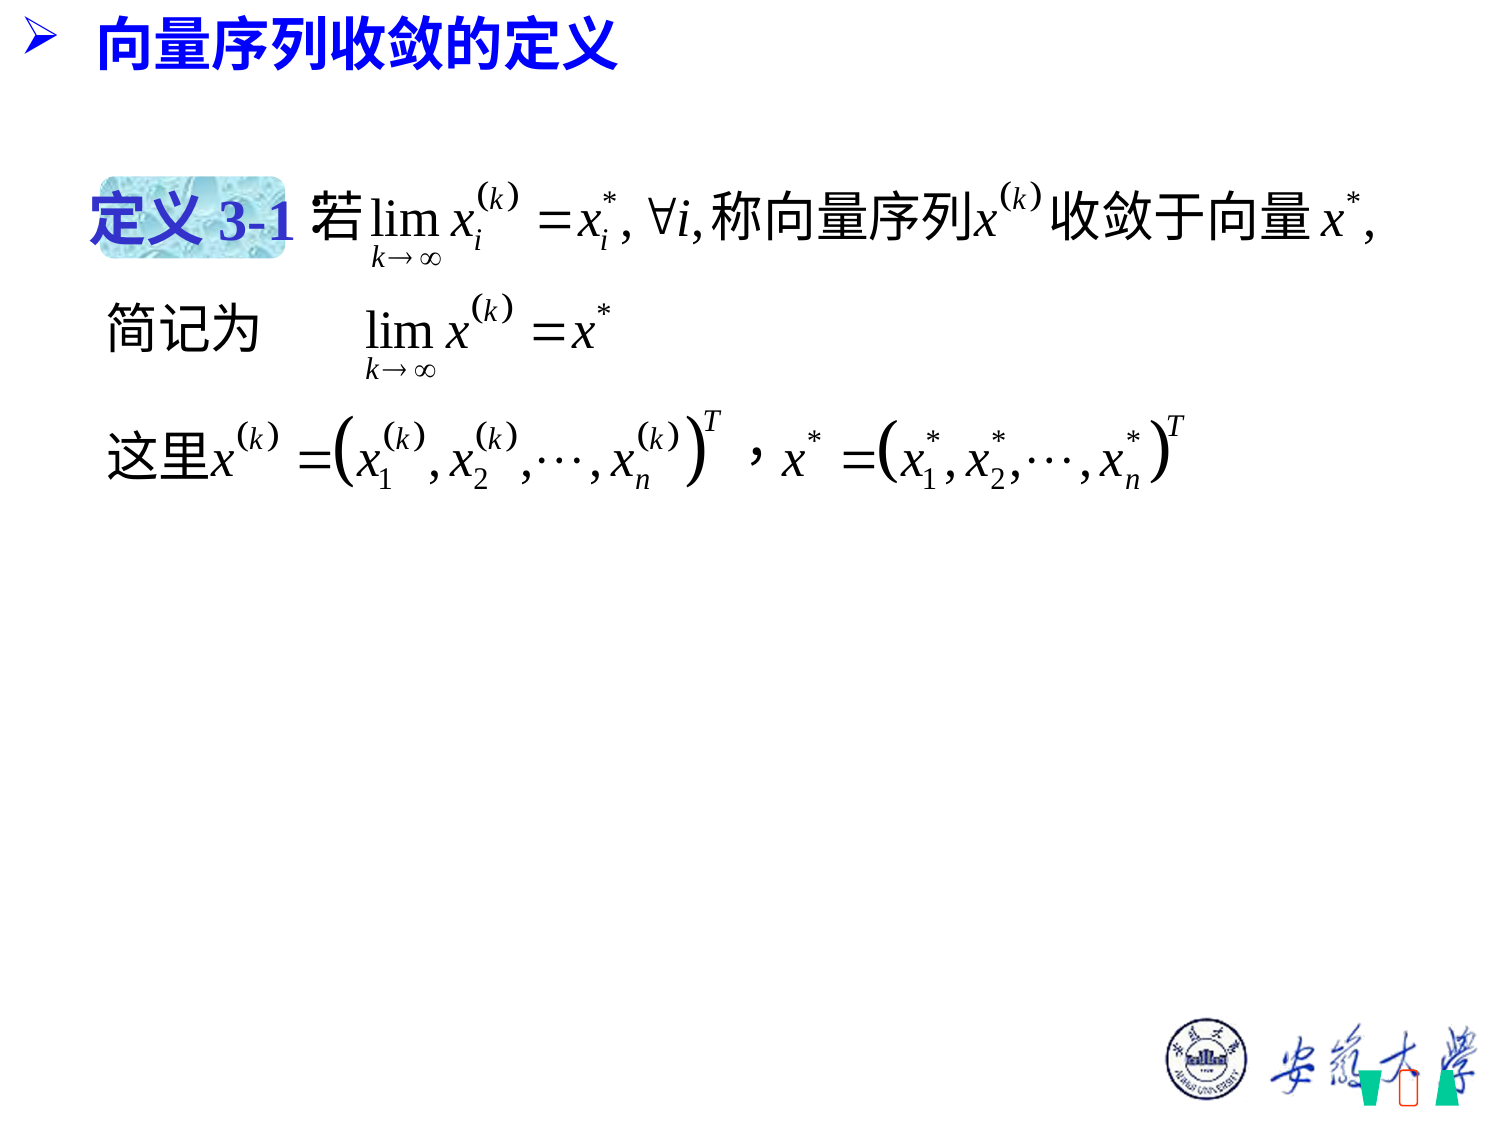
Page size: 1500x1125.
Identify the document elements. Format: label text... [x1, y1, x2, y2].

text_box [99, 172, 1388, 520]
text_box 向量序列收敛的定义 [5, 7, 1176, 85]
picture [1151, 985, 1500, 1125]
text_box [1358, 1070, 1382, 1106]
text_box [1399, 1070, 1418, 1106]
text_box [1435, 1070, 1459, 1106]
